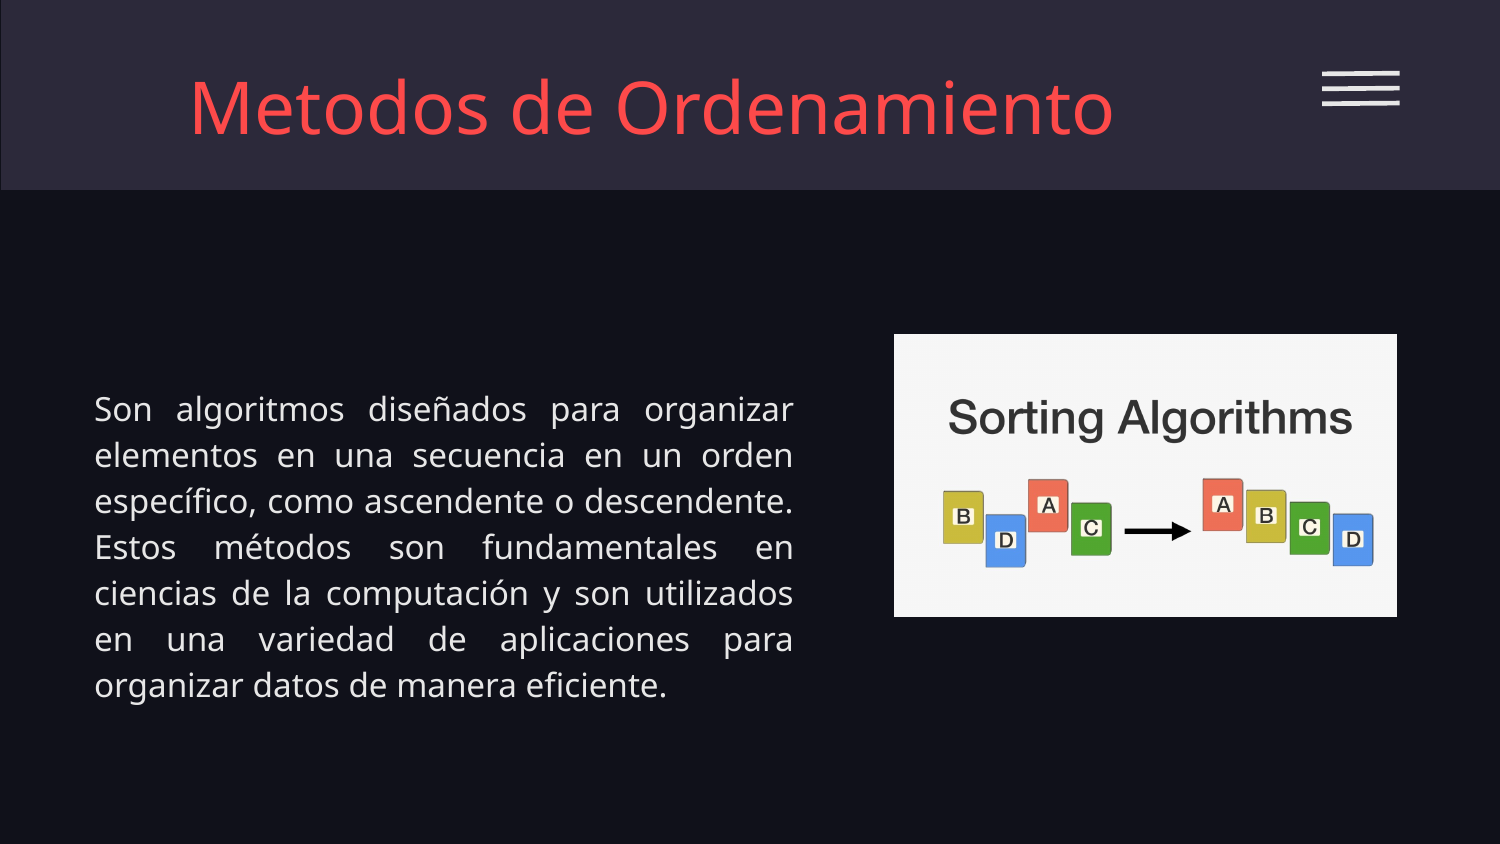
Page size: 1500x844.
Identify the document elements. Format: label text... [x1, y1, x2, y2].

subtitle Son algoritmos diseñados para organizar elementos en una secuencia en un orden específico, como ascendente o descendente. Estos métodos son fundamentales en ciencias de la computación y son utilizados en una variedad de aplicaciones para organizar datos de manera eficiente. [79, 232, 811, 719]
picture [894, 334, 1397, 618]
title Metodos de Ordenamiento [0, 46, 1132, 156]
